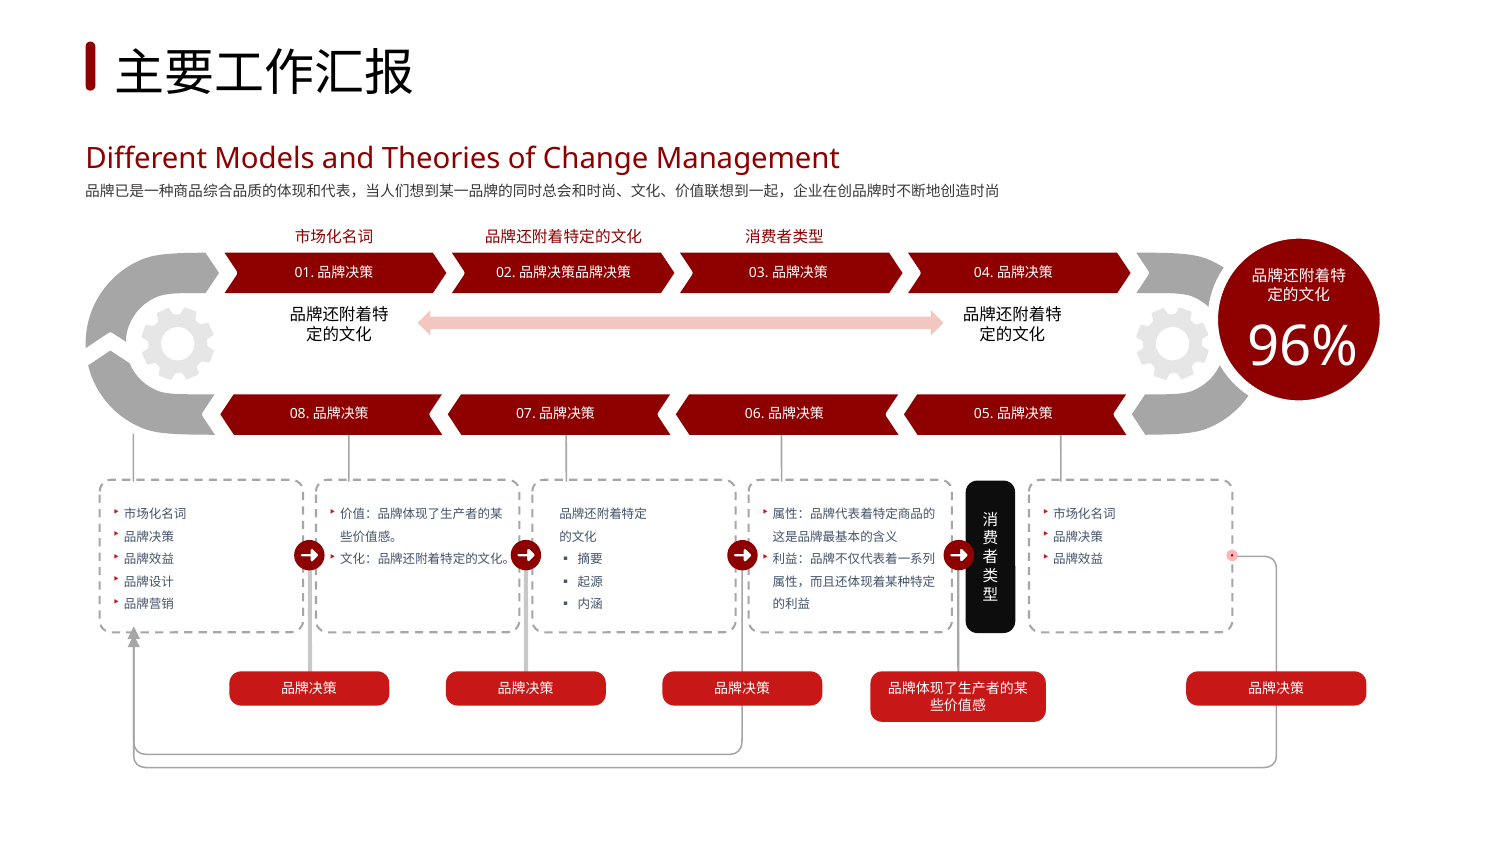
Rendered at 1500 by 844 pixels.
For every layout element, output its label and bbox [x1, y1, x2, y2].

text_box [84, 40, 97, 92]
text_box [100, 32, 430, 108]
text_box [85, 223, 1386, 768]
text_box [82, 135, 1134, 202]
